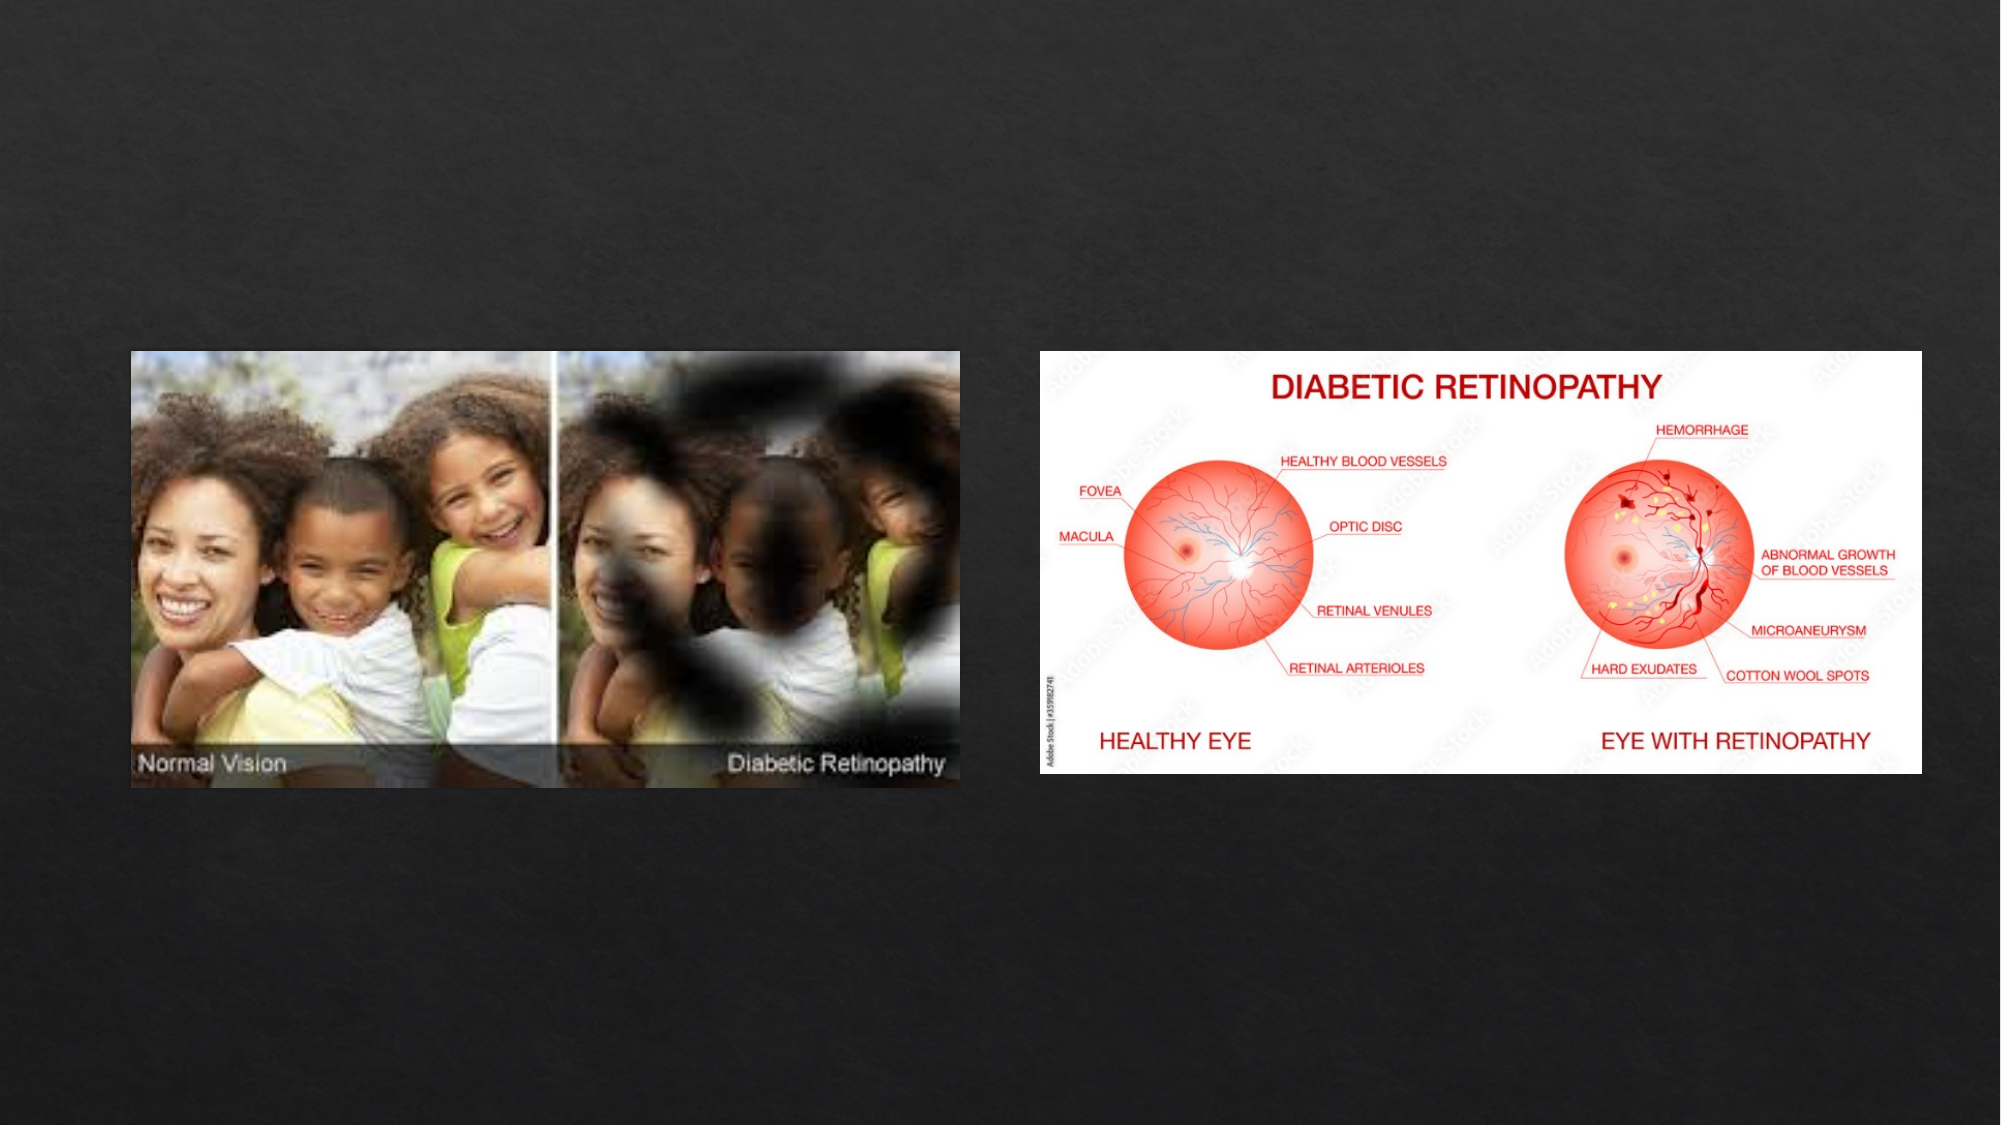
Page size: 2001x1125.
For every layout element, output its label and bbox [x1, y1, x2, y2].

list [131, 350, 960, 789]
picture [1040, 350, 1922, 775]
